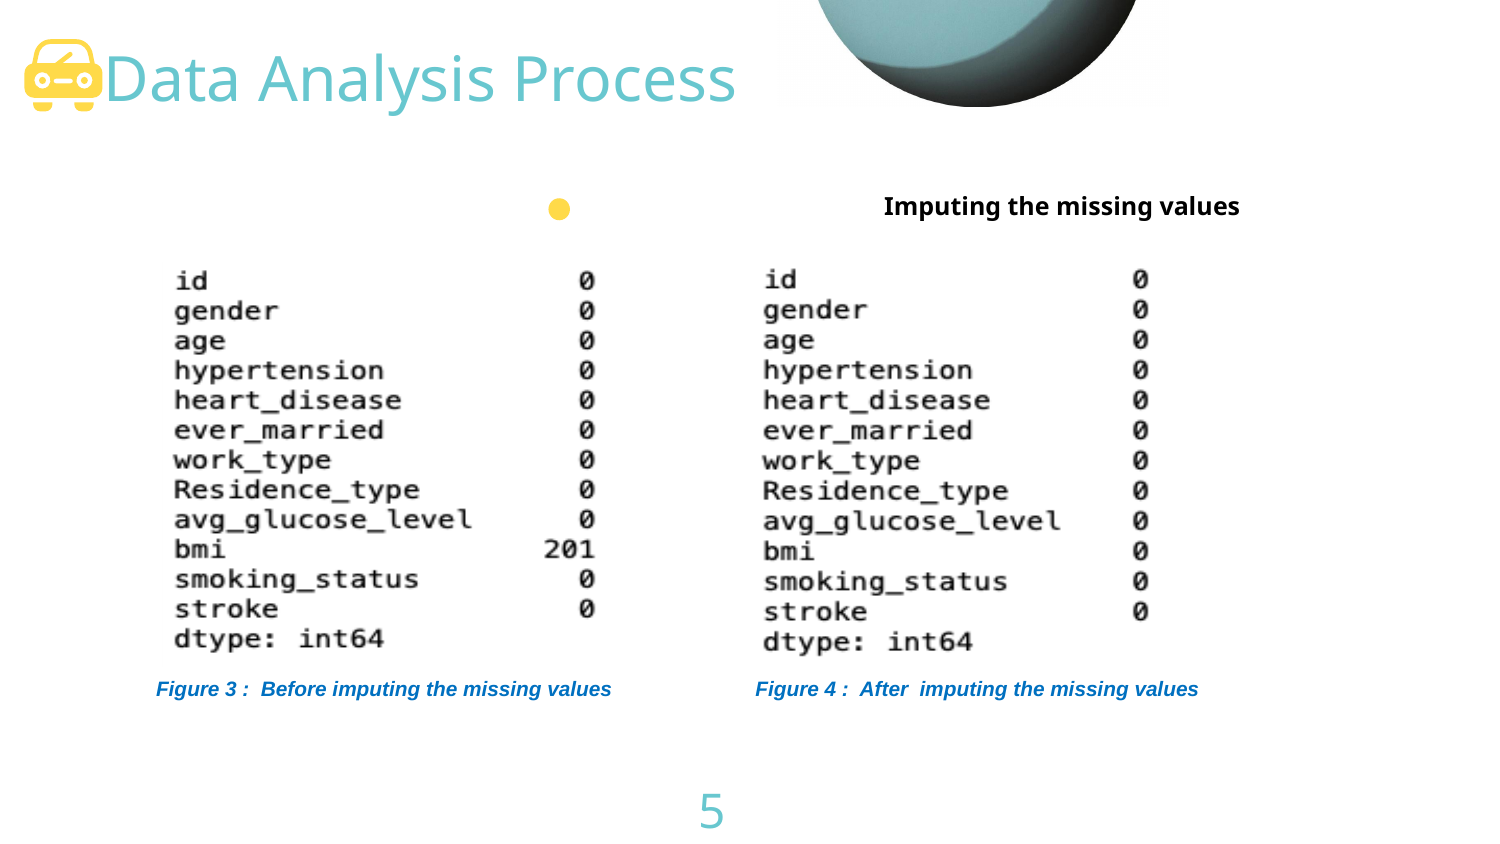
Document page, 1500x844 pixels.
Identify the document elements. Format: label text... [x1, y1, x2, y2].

picture [777, 0, 1169, 107]
picture [749, 262, 1186, 667]
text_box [24, 38, 103, 112]
text_box [548, 198, 570, 221]
title Data Analysis Process [36, 23, 806, 118]
text_box Imputing the missing values Figure 3 : Before imputing the missing values Figure 4 : After imputing the missing values [120, 183, 1304, 844]
picture [161, 262, 633, 667]
